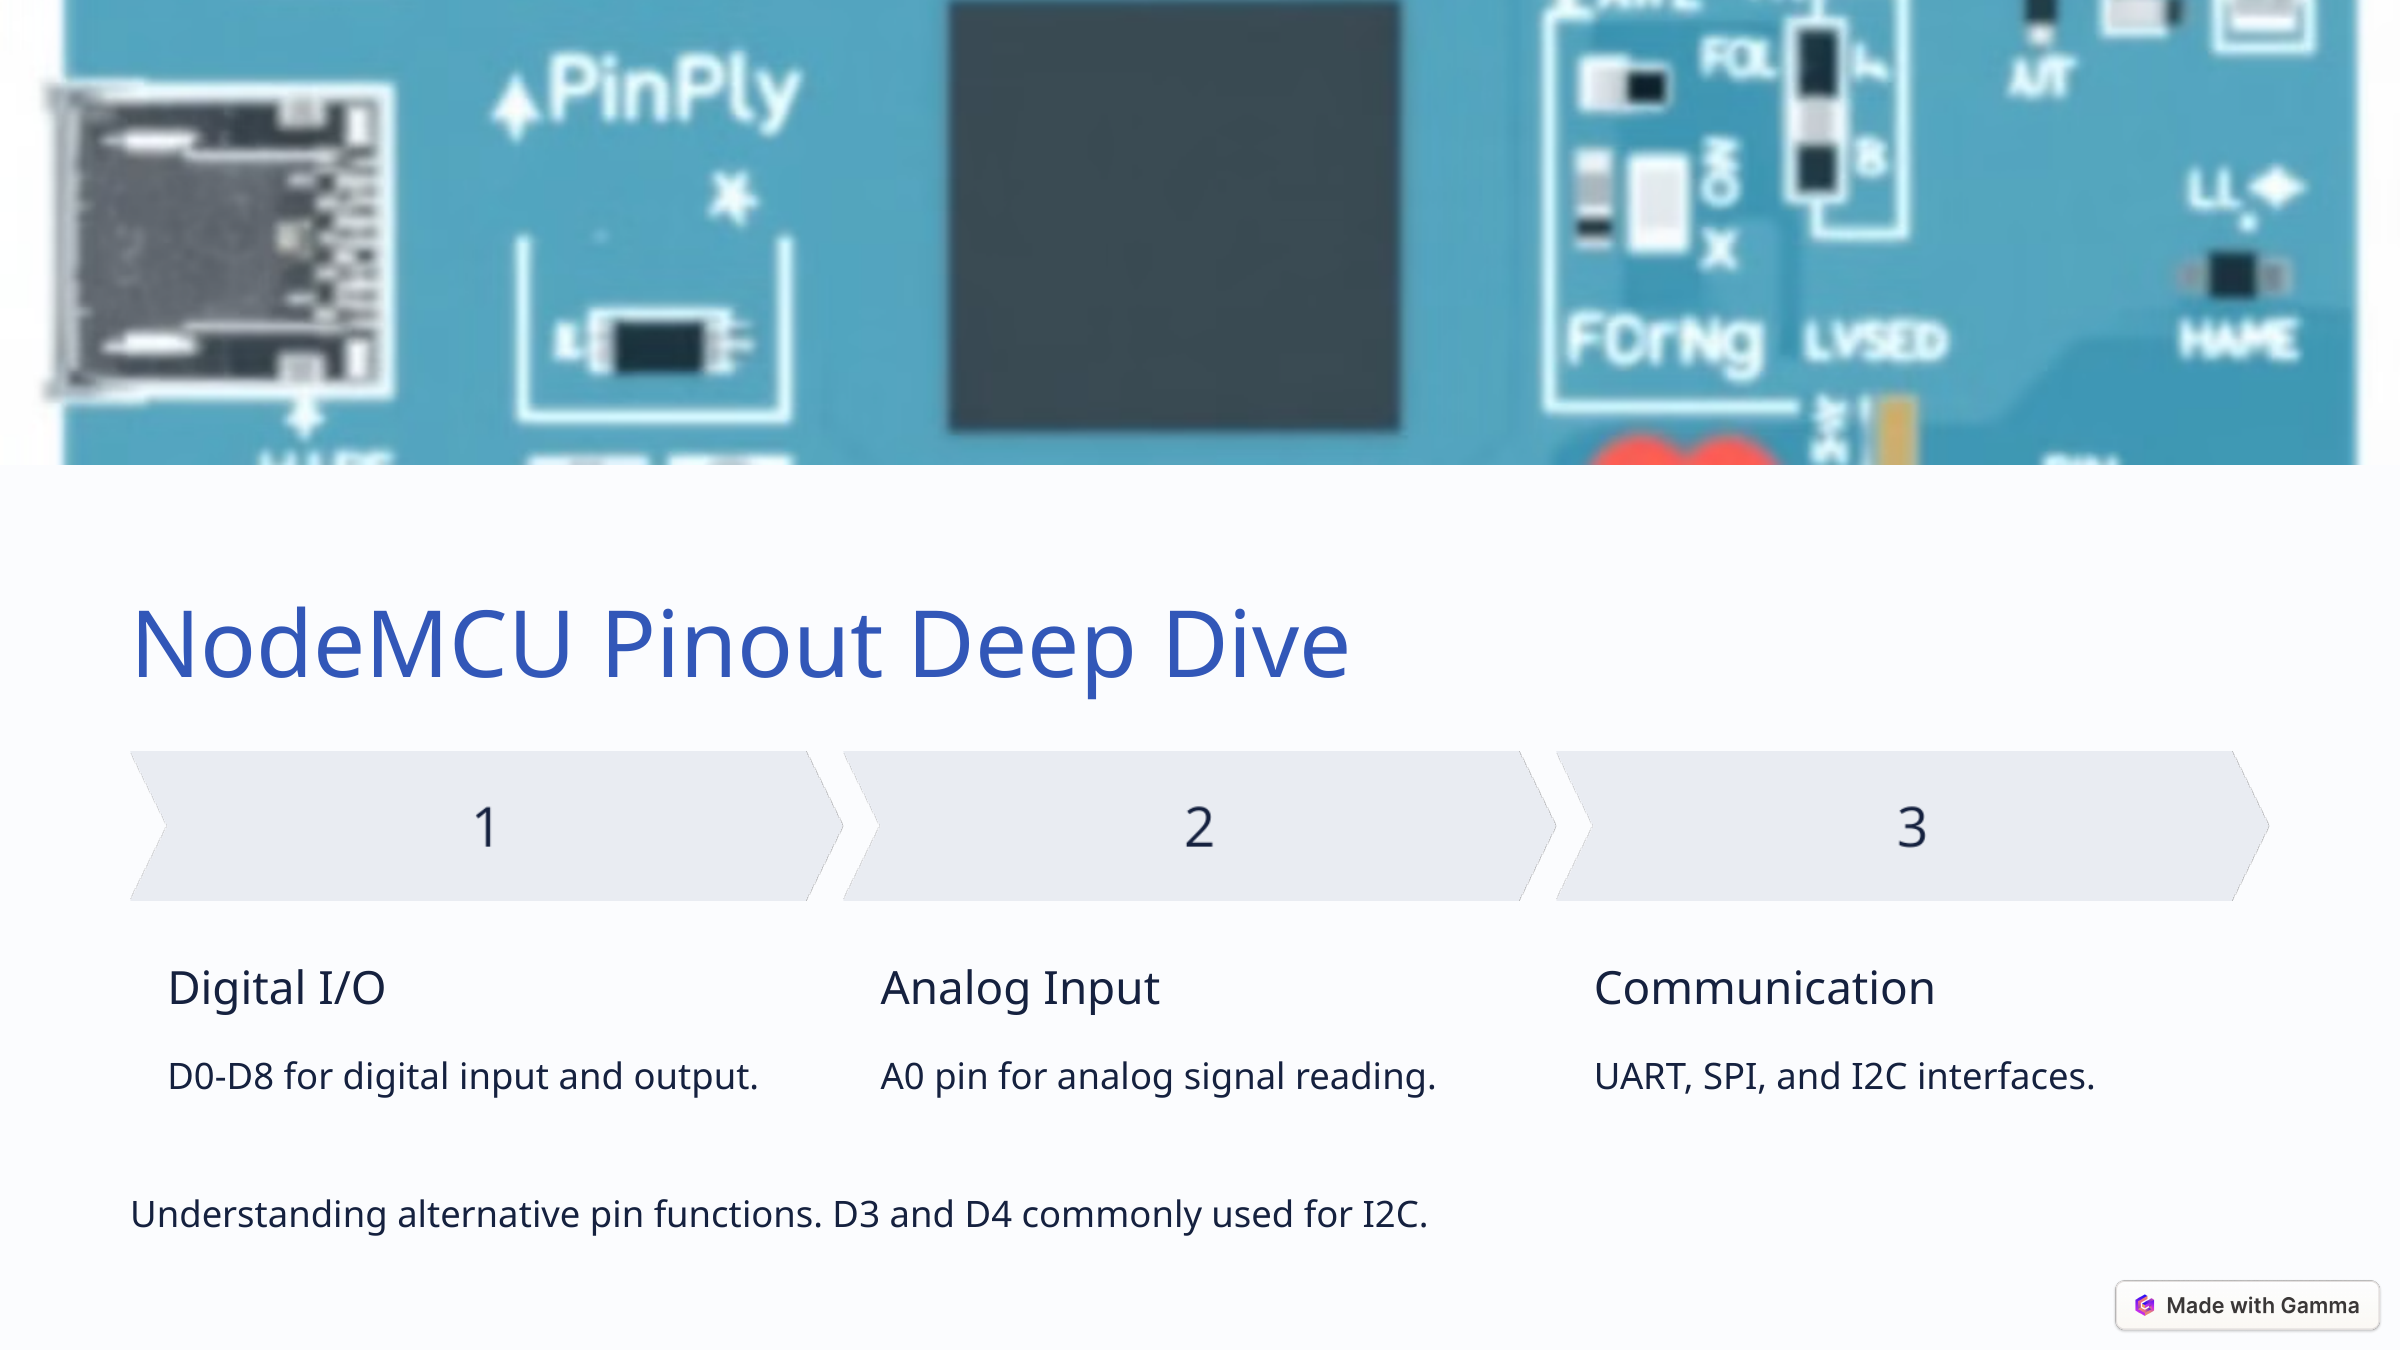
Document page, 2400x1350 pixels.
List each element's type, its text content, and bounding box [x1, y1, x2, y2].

text_box Analog Input [880, 956, 1346, 1015]
text_box Understanding alternative pin functions. D3 and D4 commonly used for I2C. [130, 1175, 2270, 1236]
text_box A0 pin for analog signal reading. [880, 1037, 1520, 1097]
picture [130, 751, 2270, 901]
text_box UART, SPI, and I2C interfaces. [1593, 1037, 2233, 1097]
picture [2106, 1271, 2389, 1339]
picture [0, 0, 2400, 466]
text_box Digital I/O [167, 956, 633, 1015]
text_box Communication [1593, 956, 2059, 1015]
text_box NodeMCU Pinout Deep Dive [130, 579, 1342, 697]
text_box D0-D8 for digital input and output. [167, 1037, 807, 1097]
